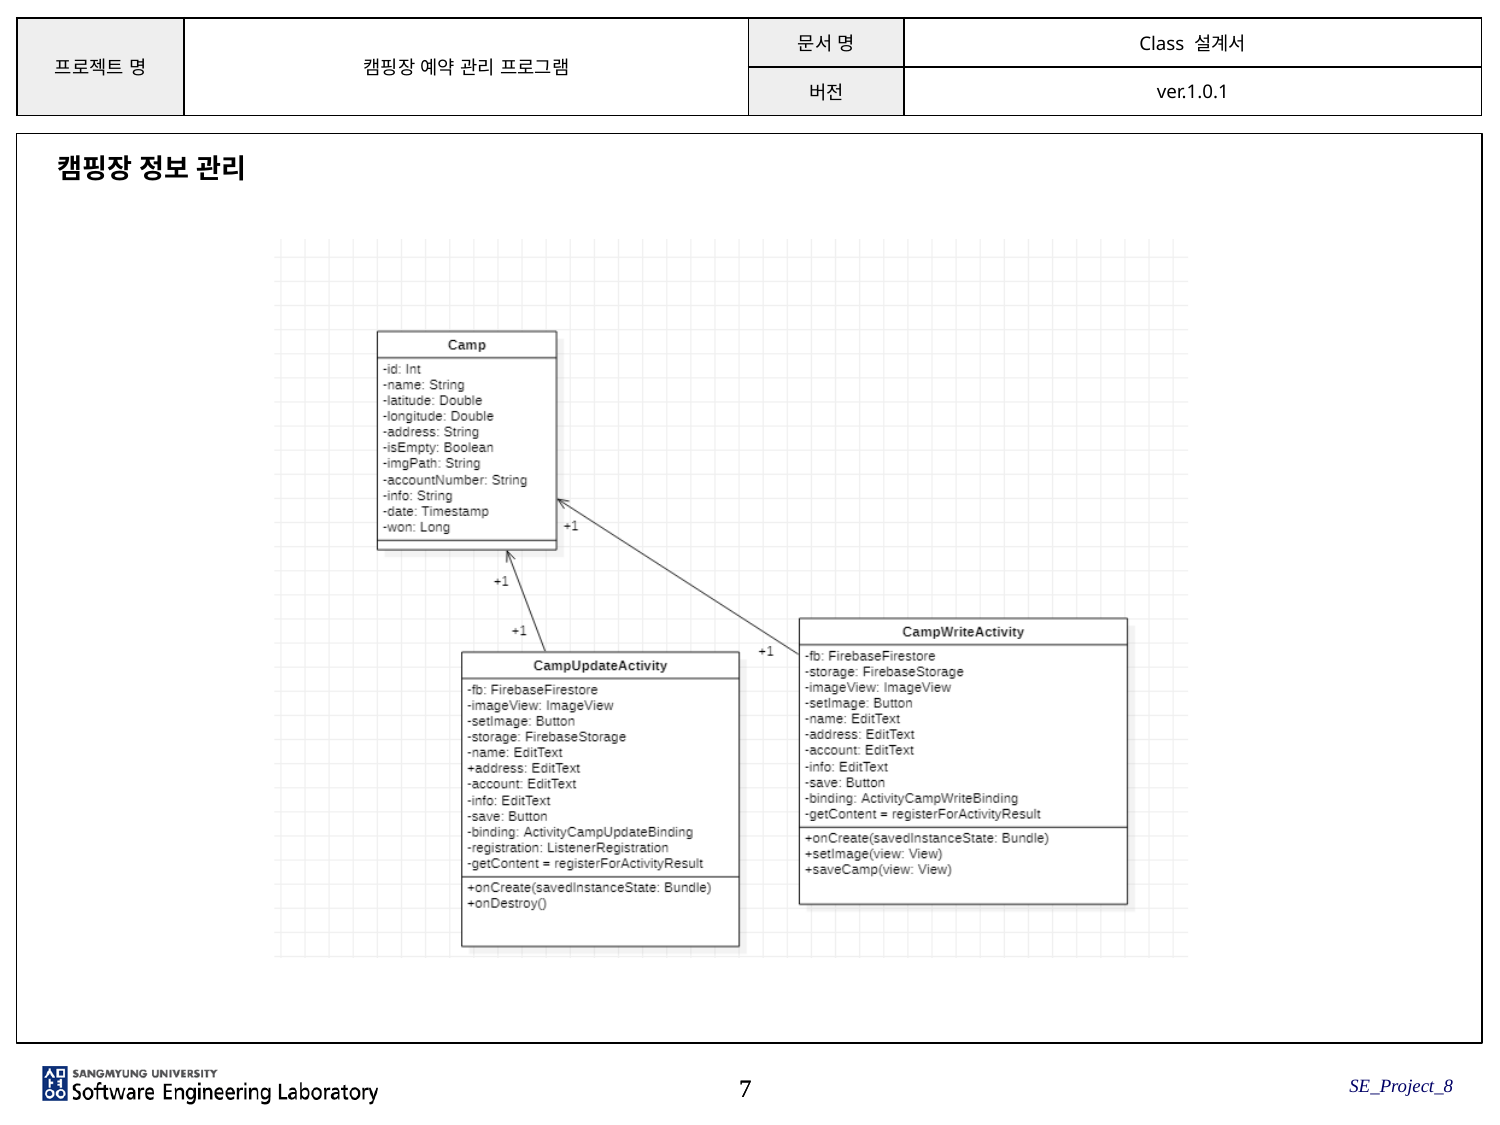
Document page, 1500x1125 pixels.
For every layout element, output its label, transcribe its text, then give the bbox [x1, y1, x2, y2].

picture [42, 1066, 382, 1106]
footer SE_Project_8 [994, 1060, 1454, 1110]
text_box 캠핑장 정보 관리 [42, 144, 411, 188]
picture [273, 239, 1189, 959]
